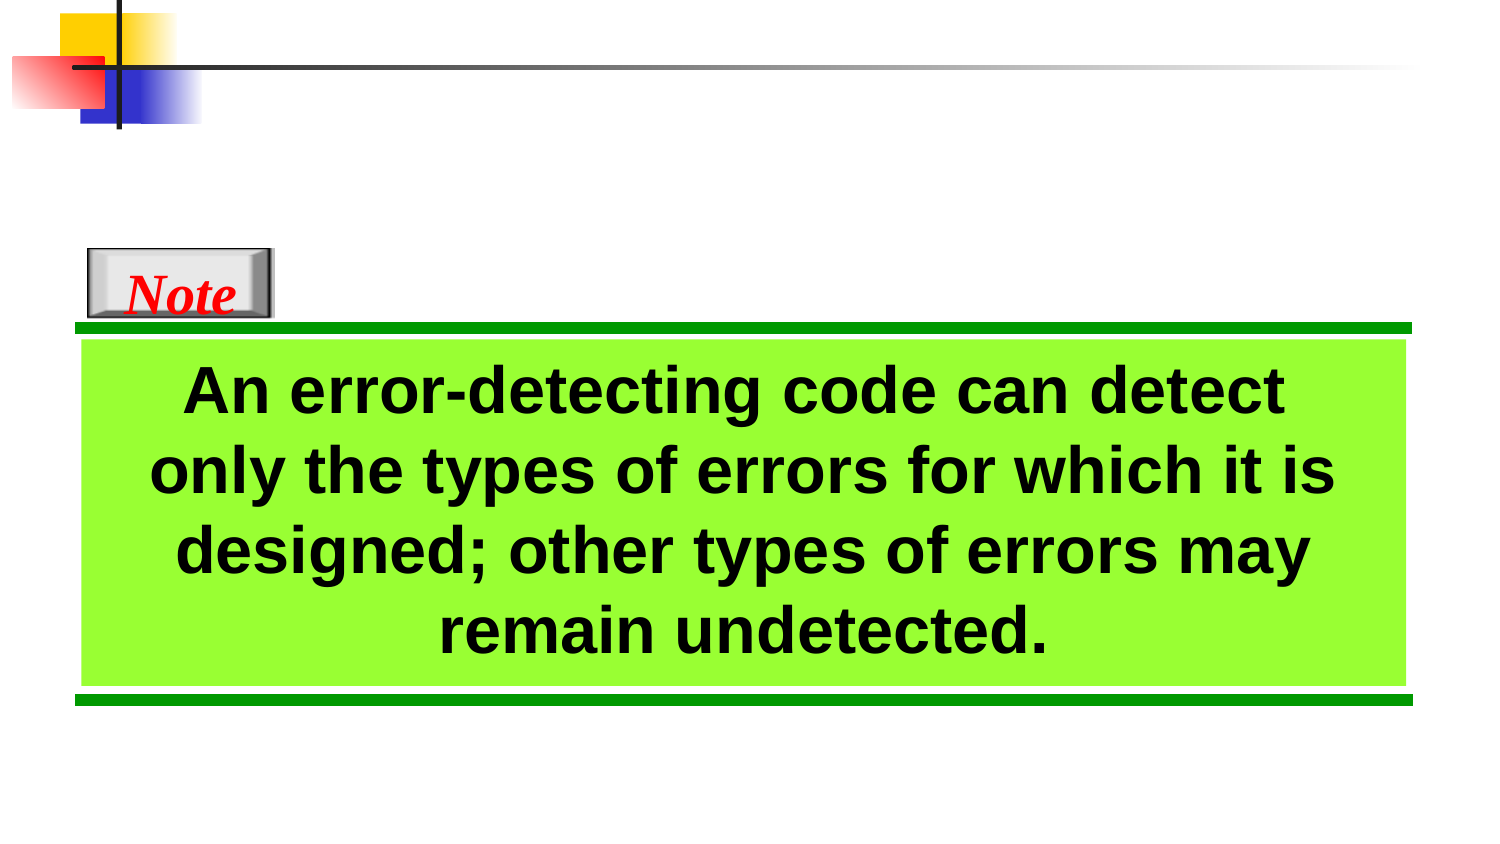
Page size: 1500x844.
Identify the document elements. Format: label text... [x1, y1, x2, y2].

text_box [116, 70, 122, 130]
text_box [60, 13, 116, 65]
text_box [80, 70, 116, 124]
text_box [122, 70, 141, 124]
text_box [116, 0, 122, 65]
text_box [141, 70, 202, 124]
text_box An error-detecting code can detect only the types of errors for which it is designed; other types of errors may remain undetected. [81, 339, 1407, 686]
text_box [122, 13, 177, 65]
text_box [87, 248, 276, 319]
text_box [12, 56, 105, 109]
text_box [72, 65, 1423, 70]
